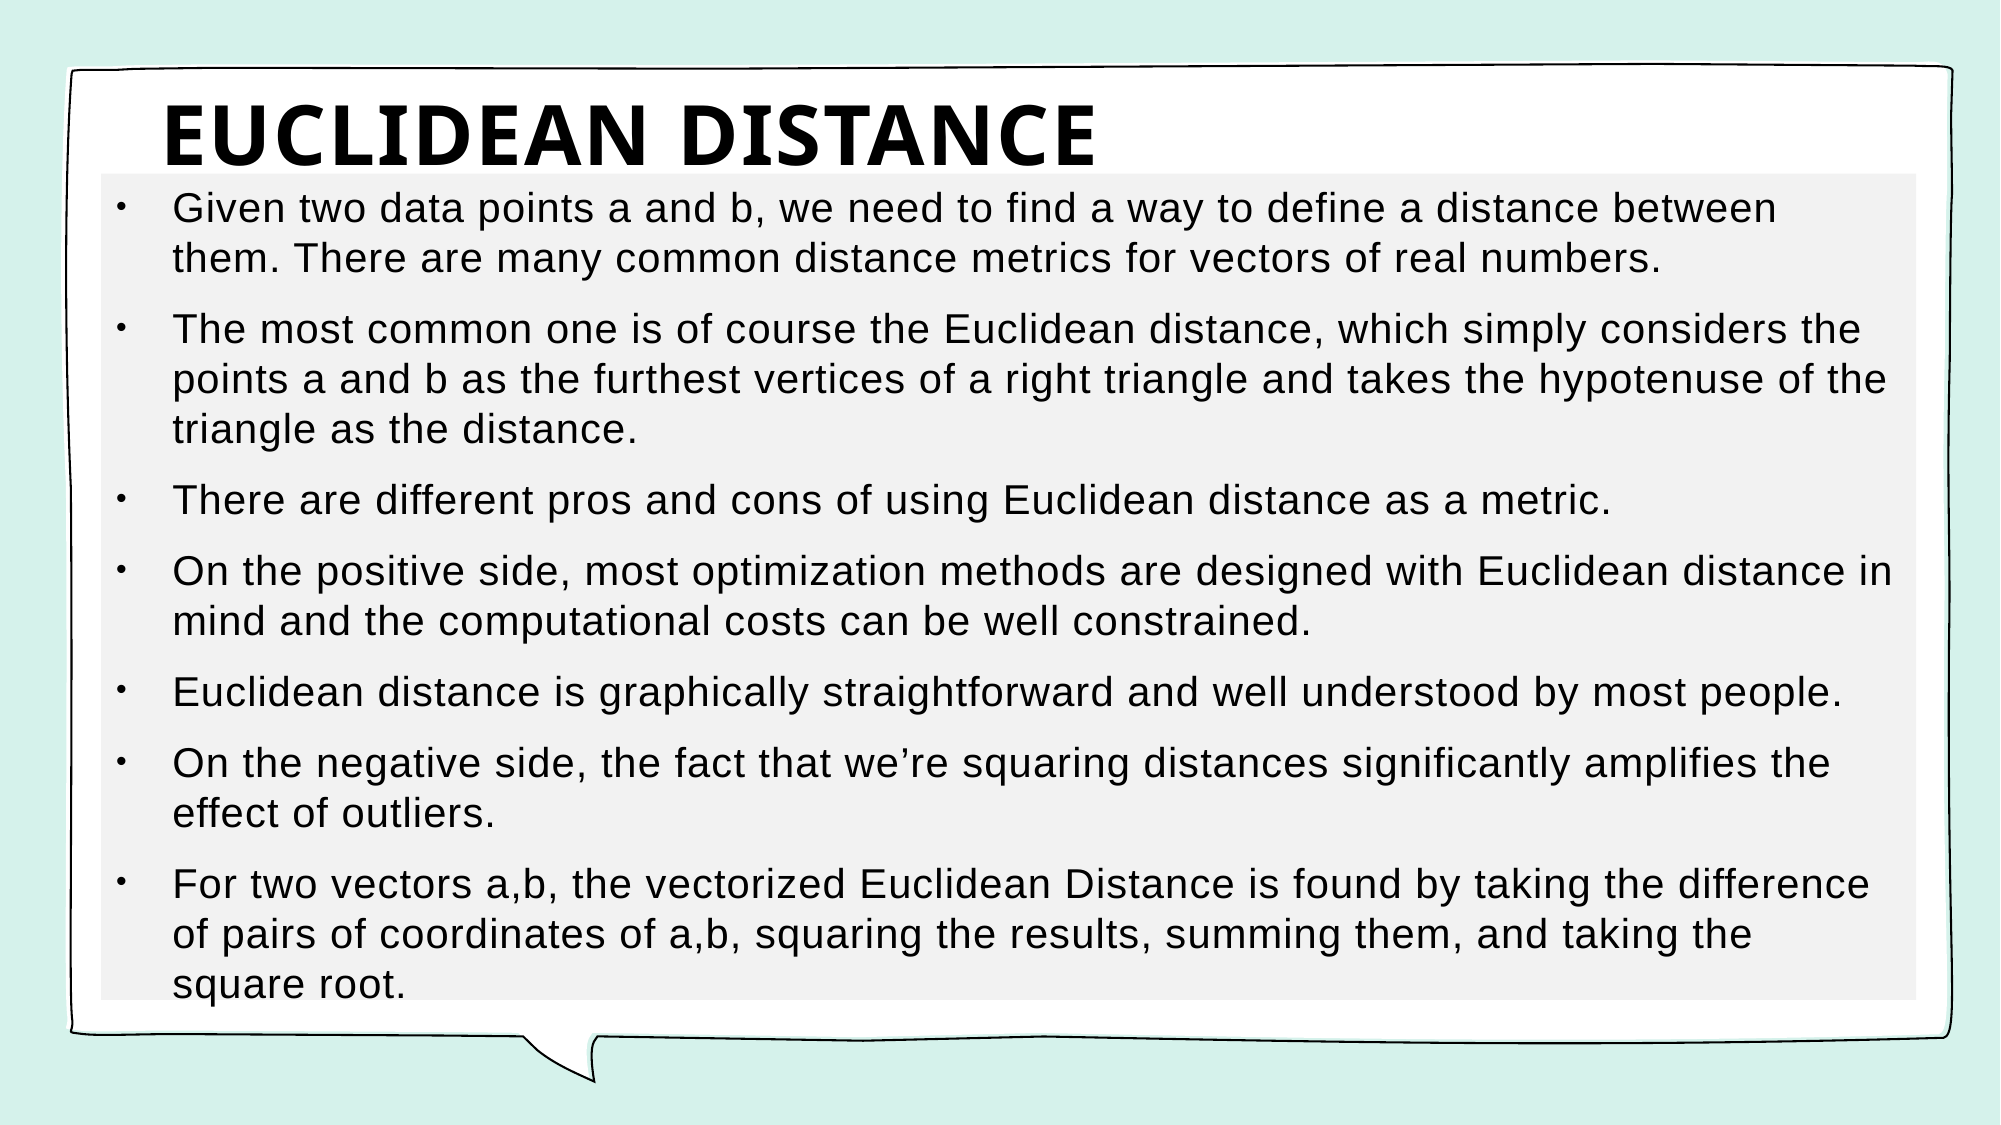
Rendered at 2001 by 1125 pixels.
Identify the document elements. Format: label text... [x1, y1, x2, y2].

title EUCLIDEAN DISTANCE [145, 42, 1841, 173]
list Given two data points a and b, we need to find a way to define a distance between them. There are many common distance metrics for vectors of real numbers. The most common one is of course the Euclidean distance, which simply considers the points a and b as the furthest vertices of a right triangle and takes the hypotenuse of the triangle as the distance. There are different pros and cons of using Euclidean distance as a metric. On the positive side, most optimization methods are designed with Euclidean distance in mind and the computational costs can be well constrained. Euclidean distance is graphically straightforward and well understood by most people. On the negative side, the fact that we’re squaring distances significantly amplifies the effect of outliers. For two vectors a,b, the vectorized Euclidean Distance is found by taking the difference of pairs of coordinates of a,b, squaring the results, summing them, and taking the square root. [101, 173, 1917, 1000]
